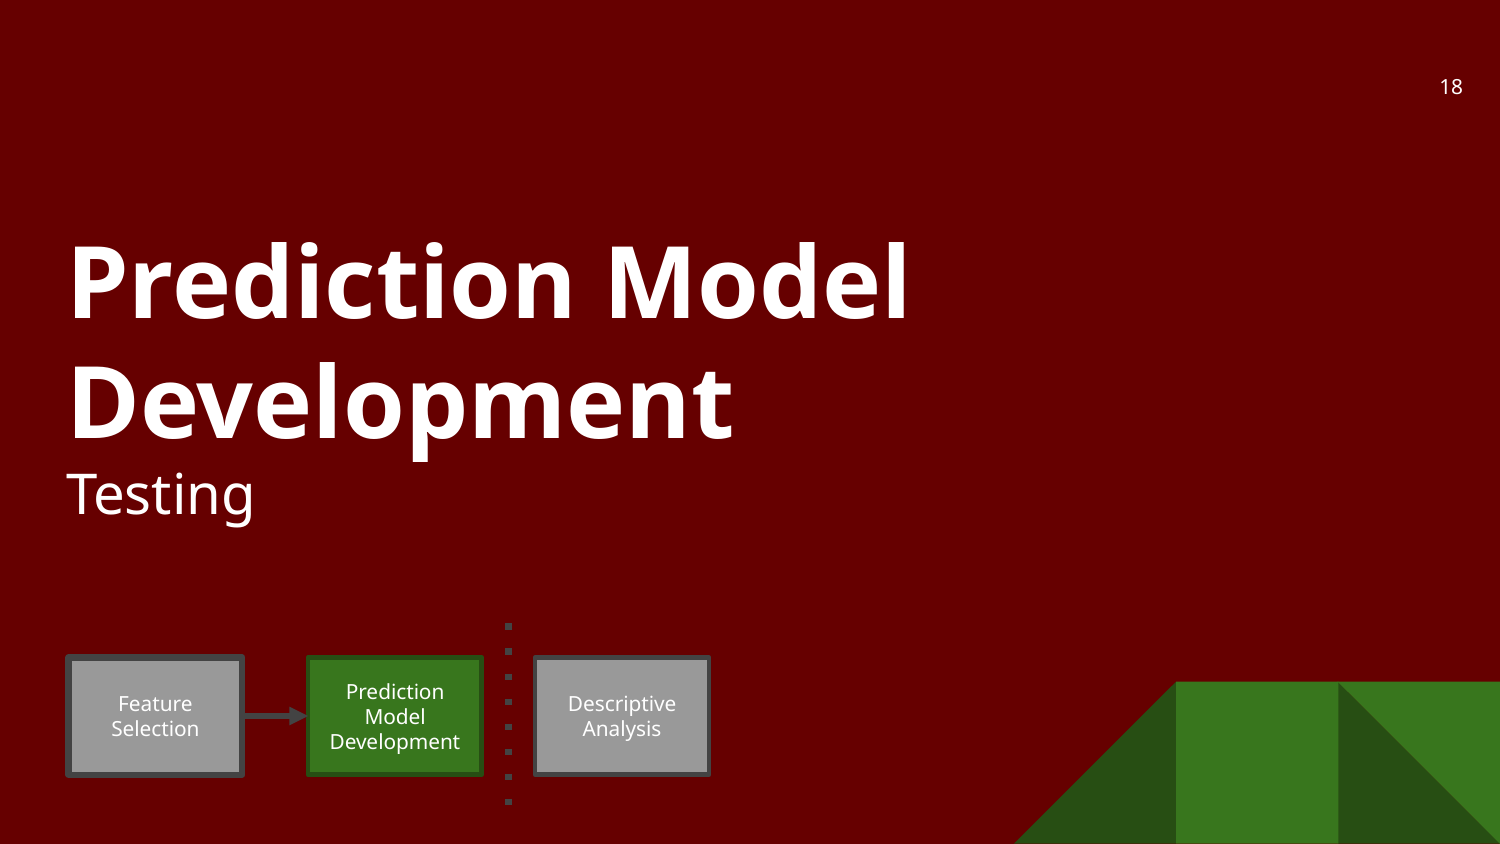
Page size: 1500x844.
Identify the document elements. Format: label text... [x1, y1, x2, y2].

slide_number ‹#› [1387, 55, 1478, 120]
title Prediction Model Development Testing [51, 203, 1449, 364]
text_box Descriptive Analysis [535, 657, 709, 775]
text_box Feature Selection [68, 657, 243, 775]
text_box Prediction Model Development [308, 657, 482, 775]
